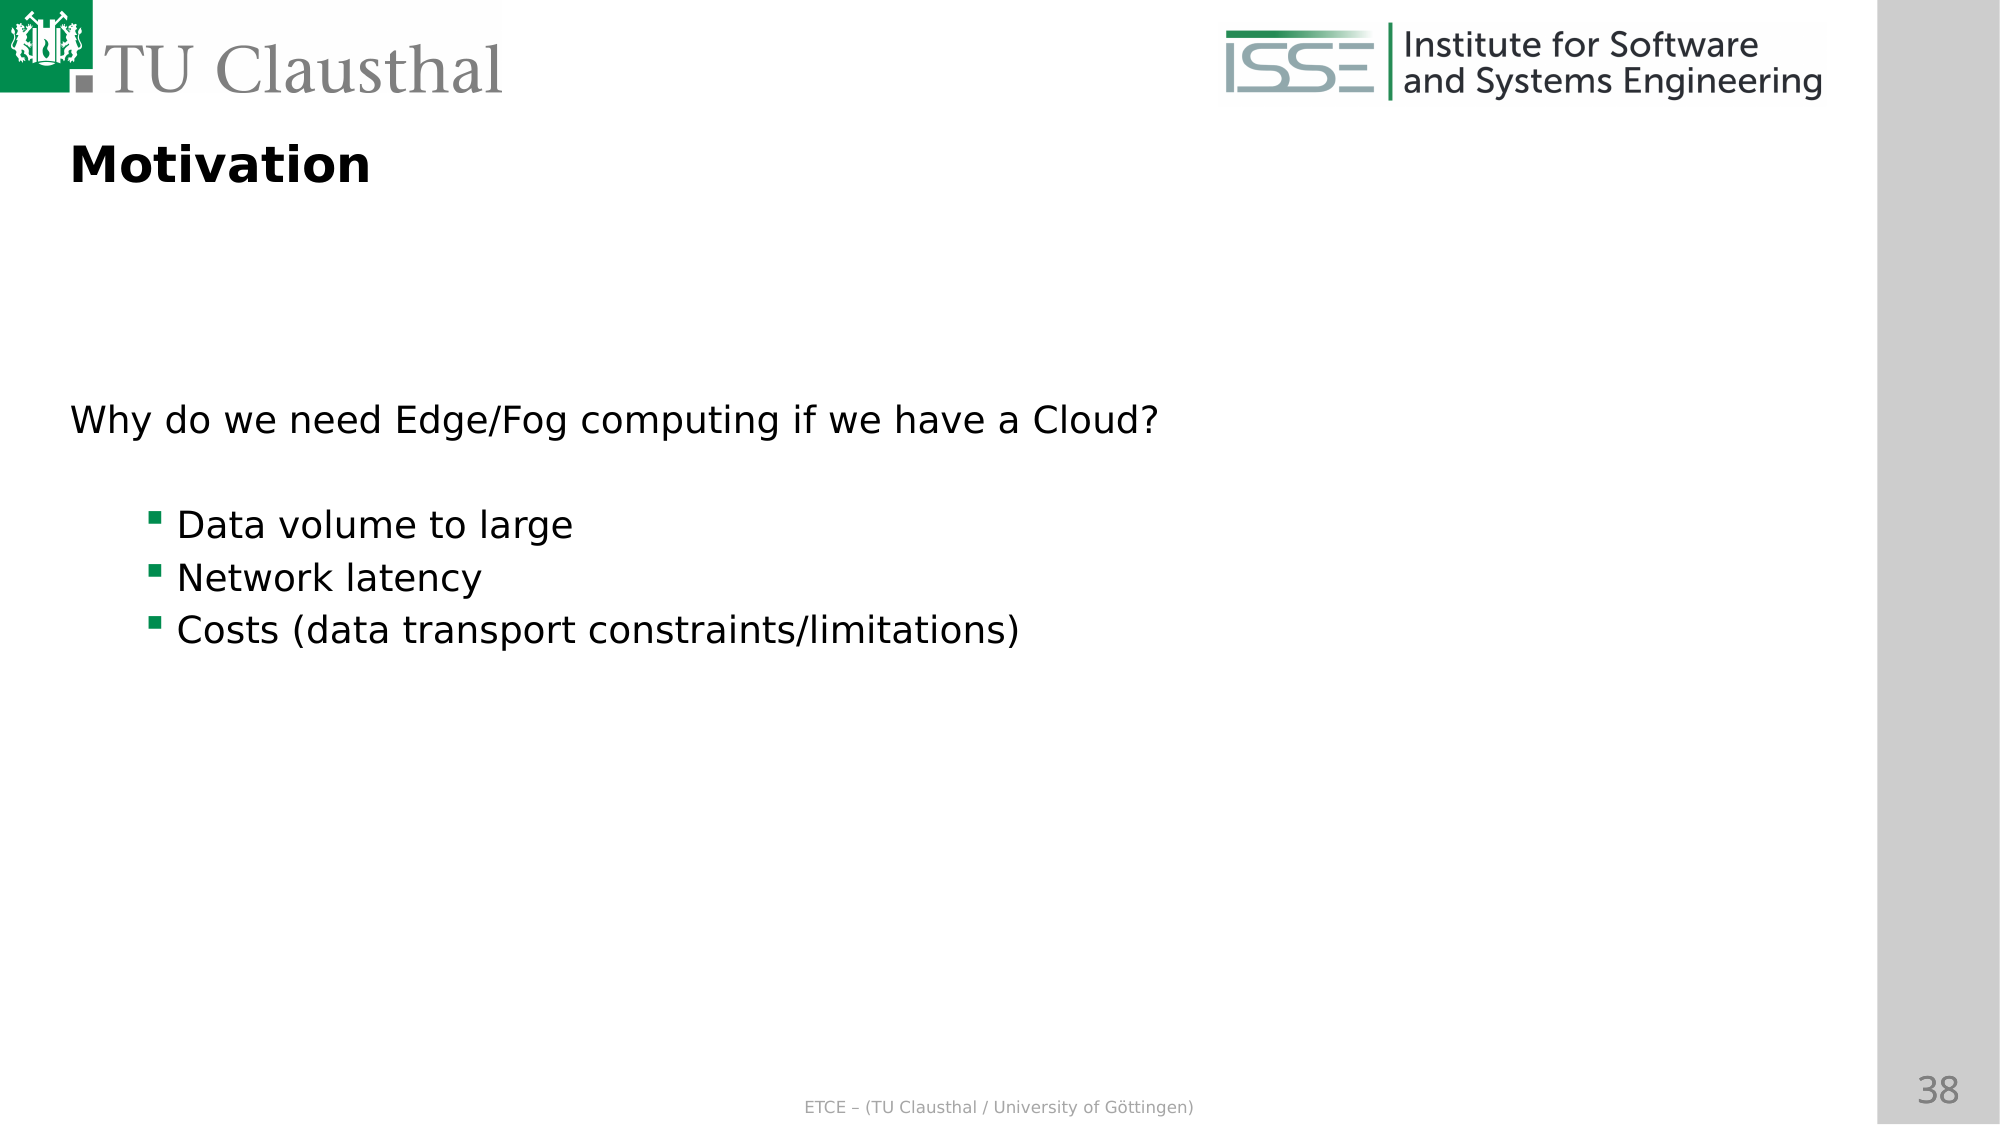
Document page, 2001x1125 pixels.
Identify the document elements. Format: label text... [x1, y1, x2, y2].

picture [0, 0, 502, 93]
picture [1218, 22, 1827, 107]
text_box Motivation [54, 125, 1819, 208]
text_box Why do we need Edge/Fog computing if we have a Cloud? Data volume to large Network latency Costs (data transport constraints/limitations) → Edge computing shifts the computing capacity from central servers or the cloud closer to the IoT devices themselves. Thus, allowing for faster data processing, shorter response times, and saving bandwidth. [54, 208, 1819, 1035]
